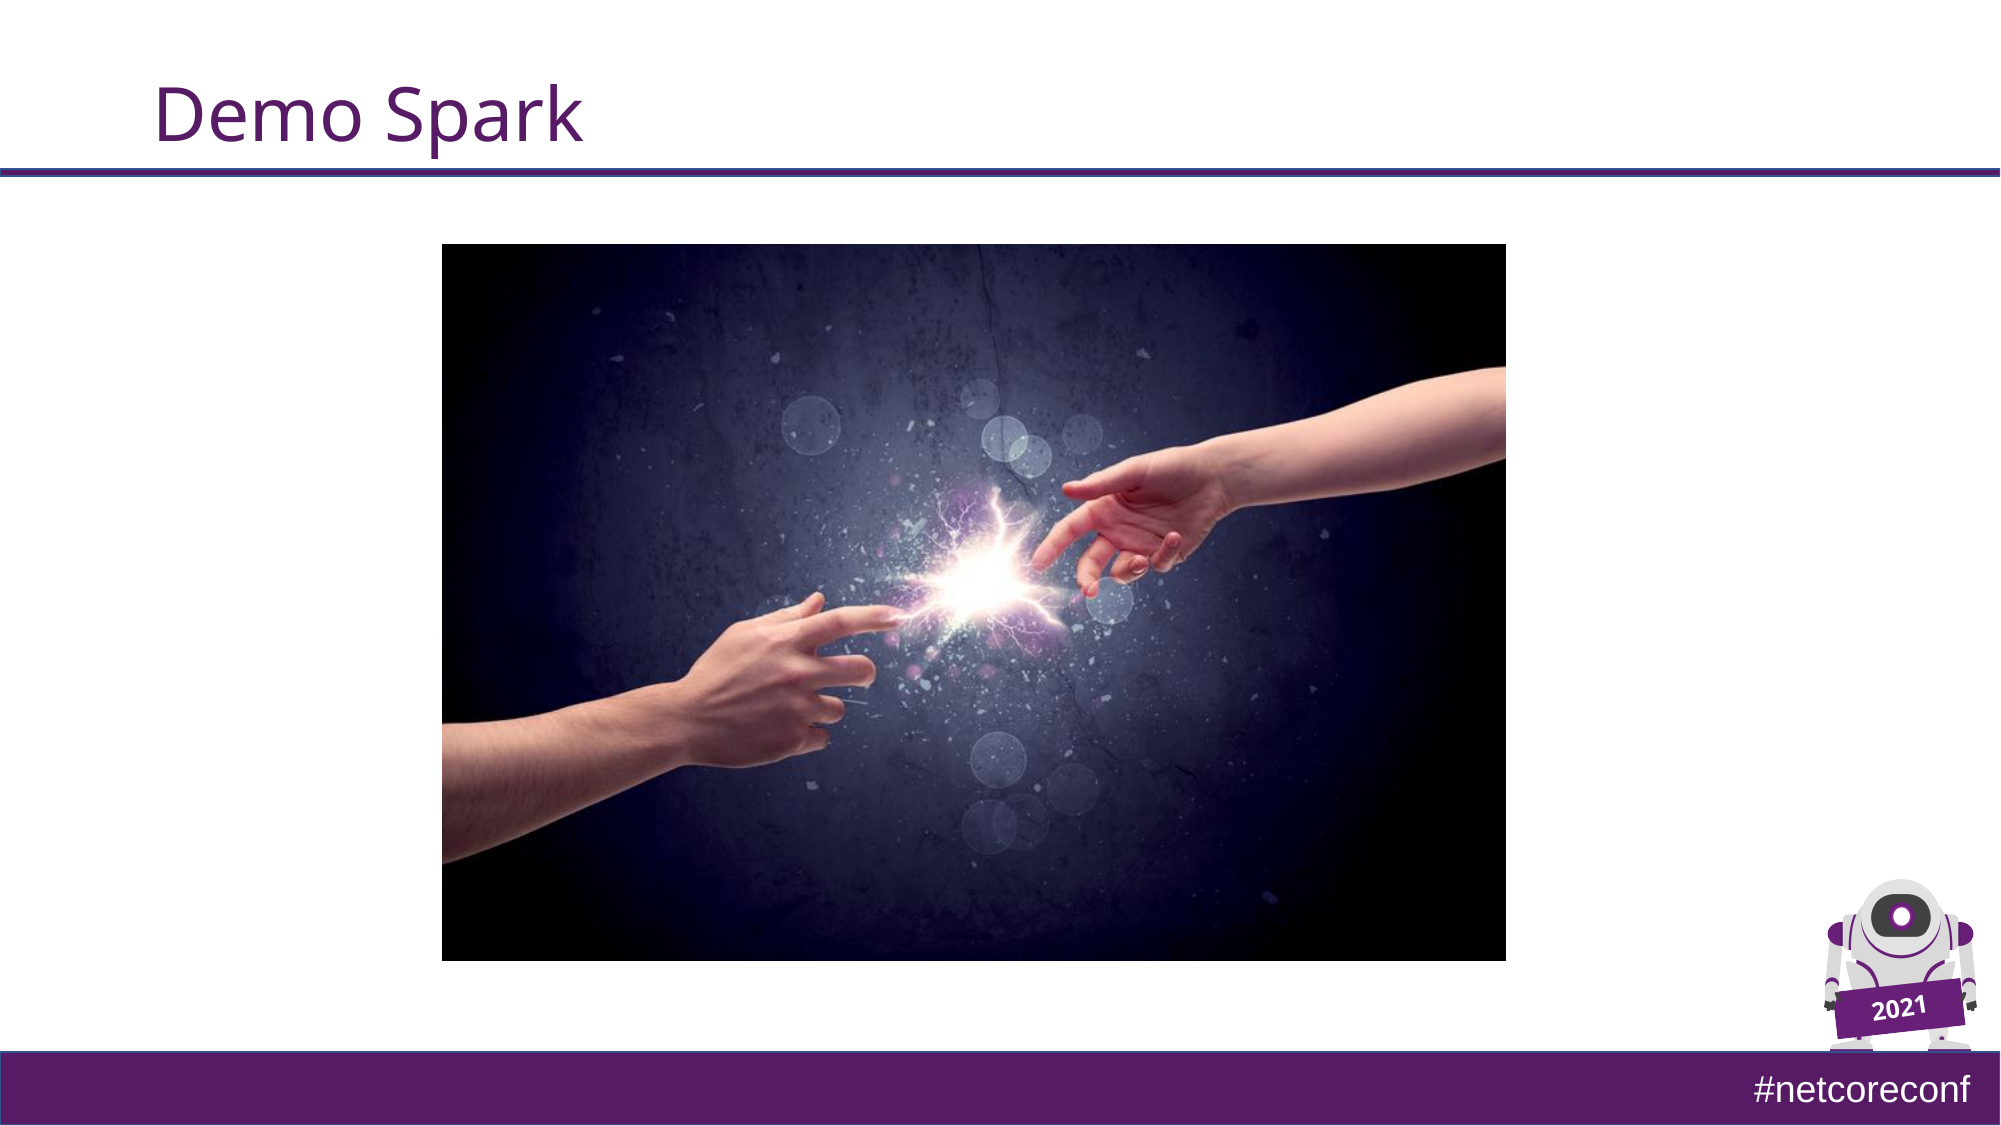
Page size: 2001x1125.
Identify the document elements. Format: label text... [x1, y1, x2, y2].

picture [442, 244, 1506, 961]
picture [1824, 879, 1977, 1051]
title Demo Spark [137, 20, 1863, 213]
